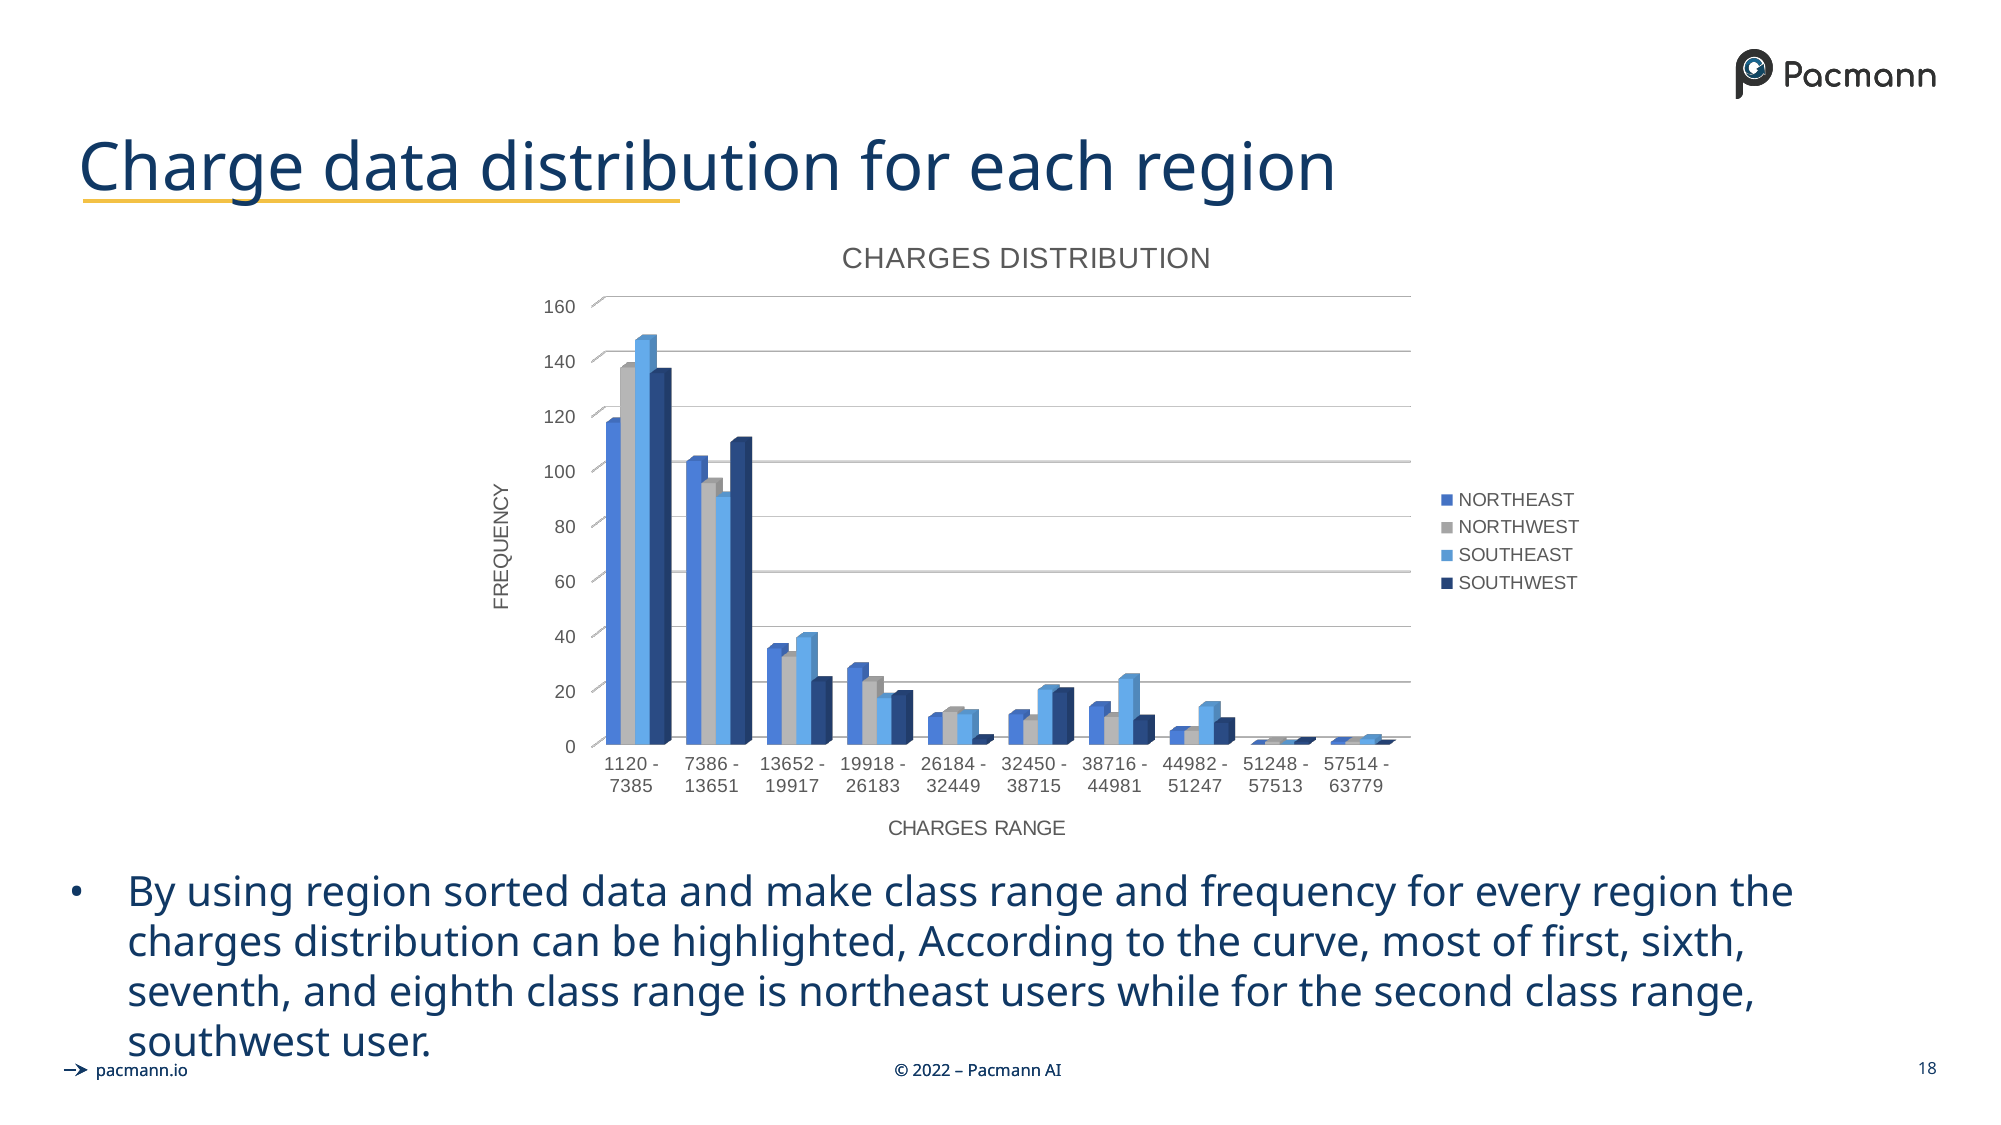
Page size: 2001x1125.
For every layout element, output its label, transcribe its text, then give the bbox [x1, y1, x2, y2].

picture [1707, 36, 1966, 112]
text_box By using region sorted data and make class range and frequency for every region the charges distribution can be highlighted, According to the curve, most of first, sixth, seventh, and eighth class range is northeast users while for the second class range, southwest user. [37, 757, 1908, 1073]
chart [456, 211, 1598, 872]
title Charge data distribution for each region [63, 59, 1935, 278]
